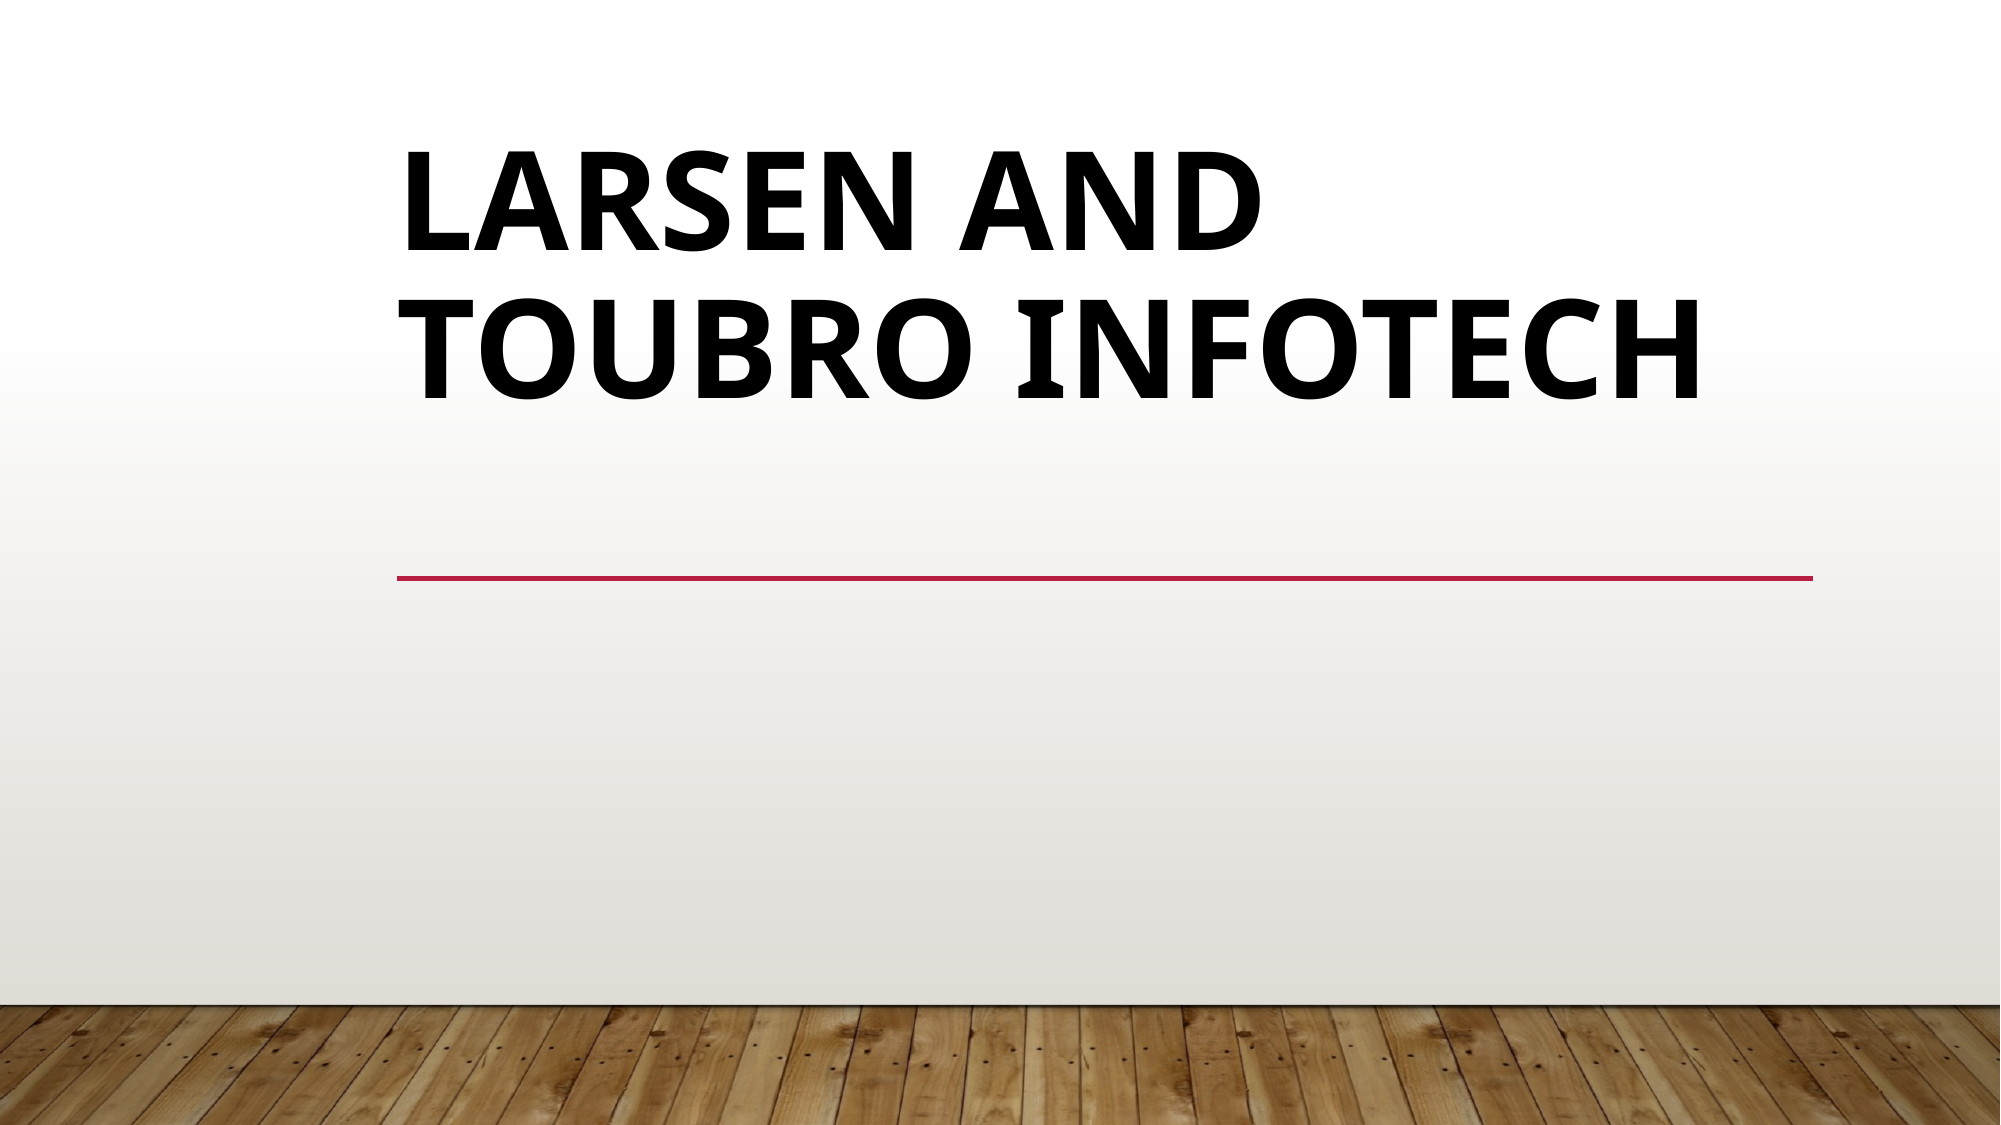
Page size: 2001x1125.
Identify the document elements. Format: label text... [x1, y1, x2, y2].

title Larsen and Toubro Infotech [396, 131, 1814, 549]
picture [0, 1005, 2000, 1125]
